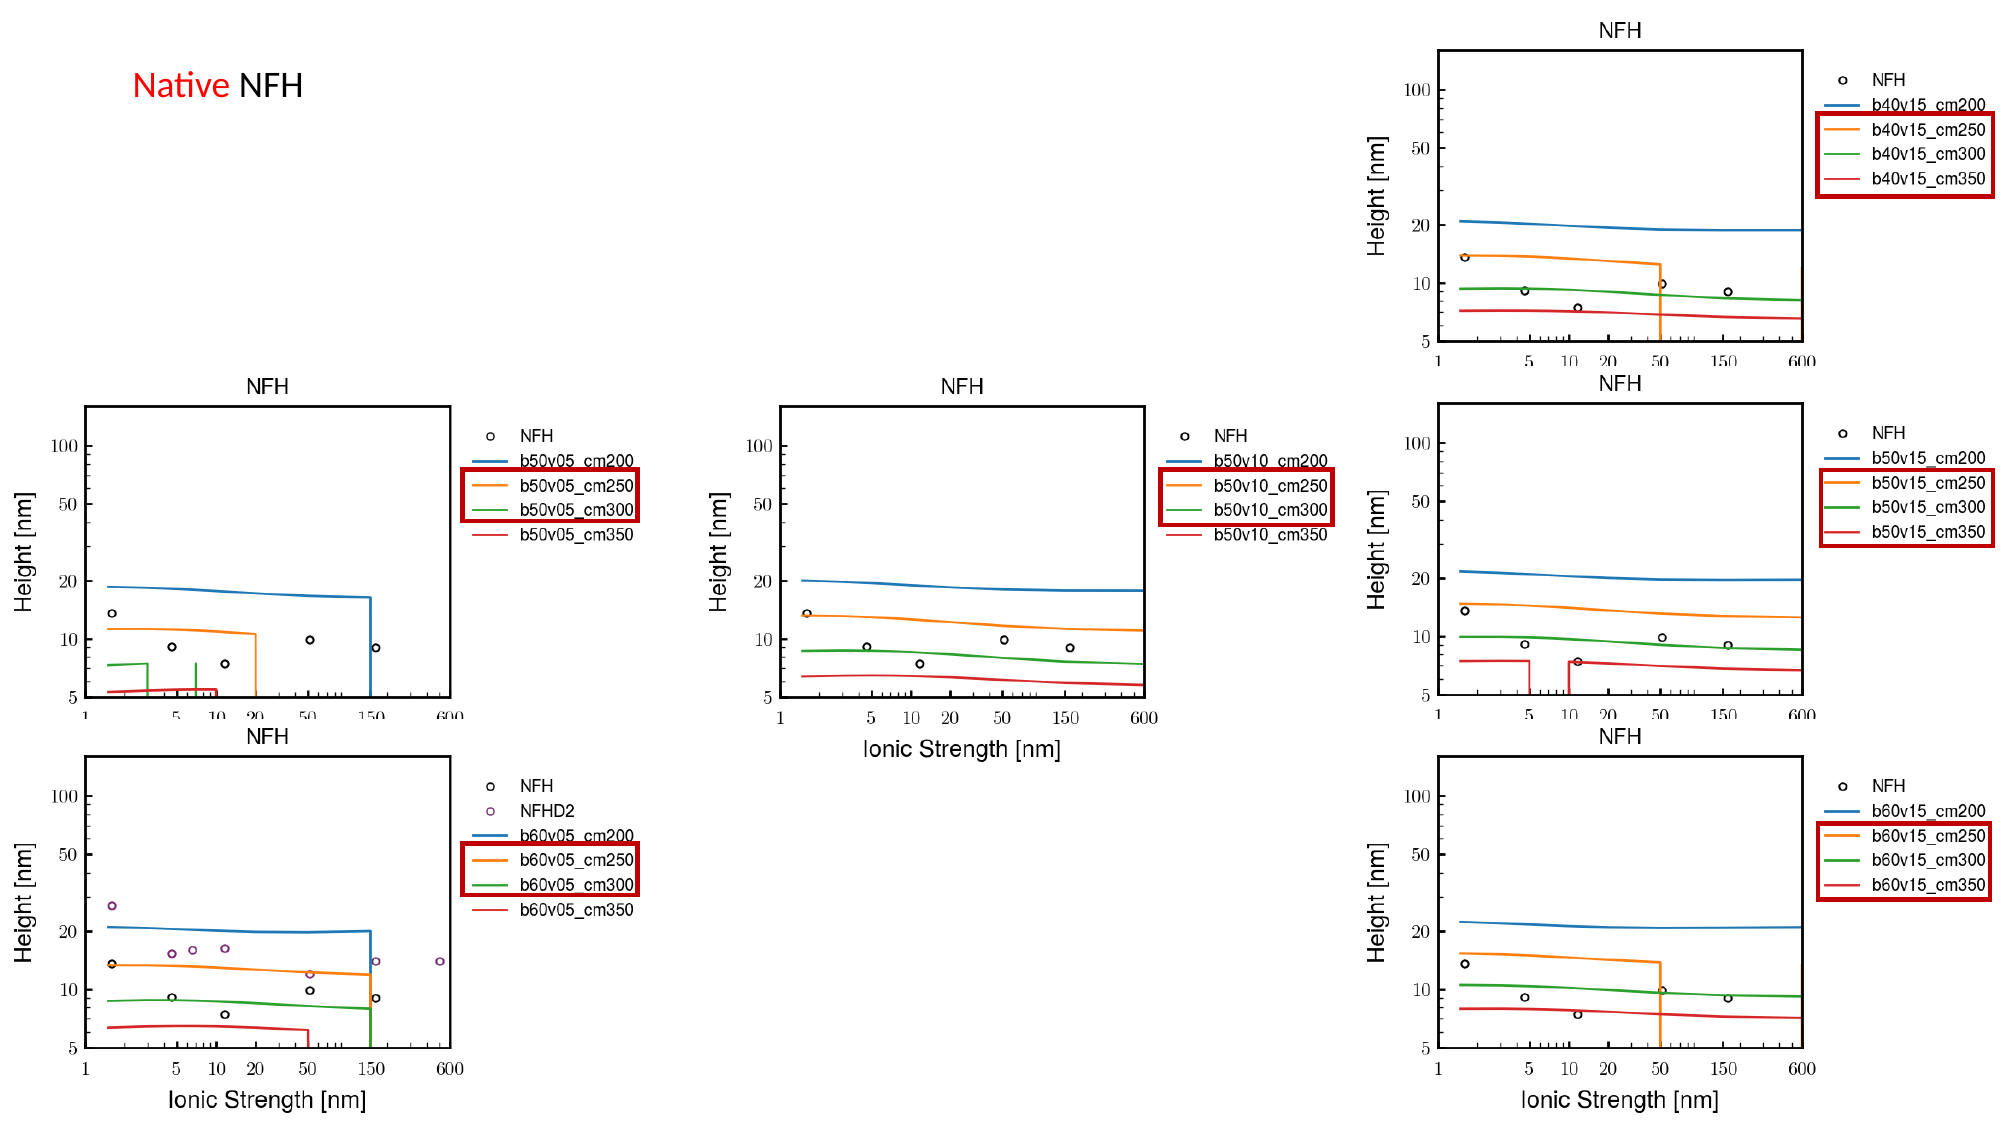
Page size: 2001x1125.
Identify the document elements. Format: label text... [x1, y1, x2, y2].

picture [701, 369, 1342, 771]
text_box Native NFH [117, 52, 758, 113]
picture [6, 369, 648, 1121]
picture [1359, 13, 2000, 1121]
